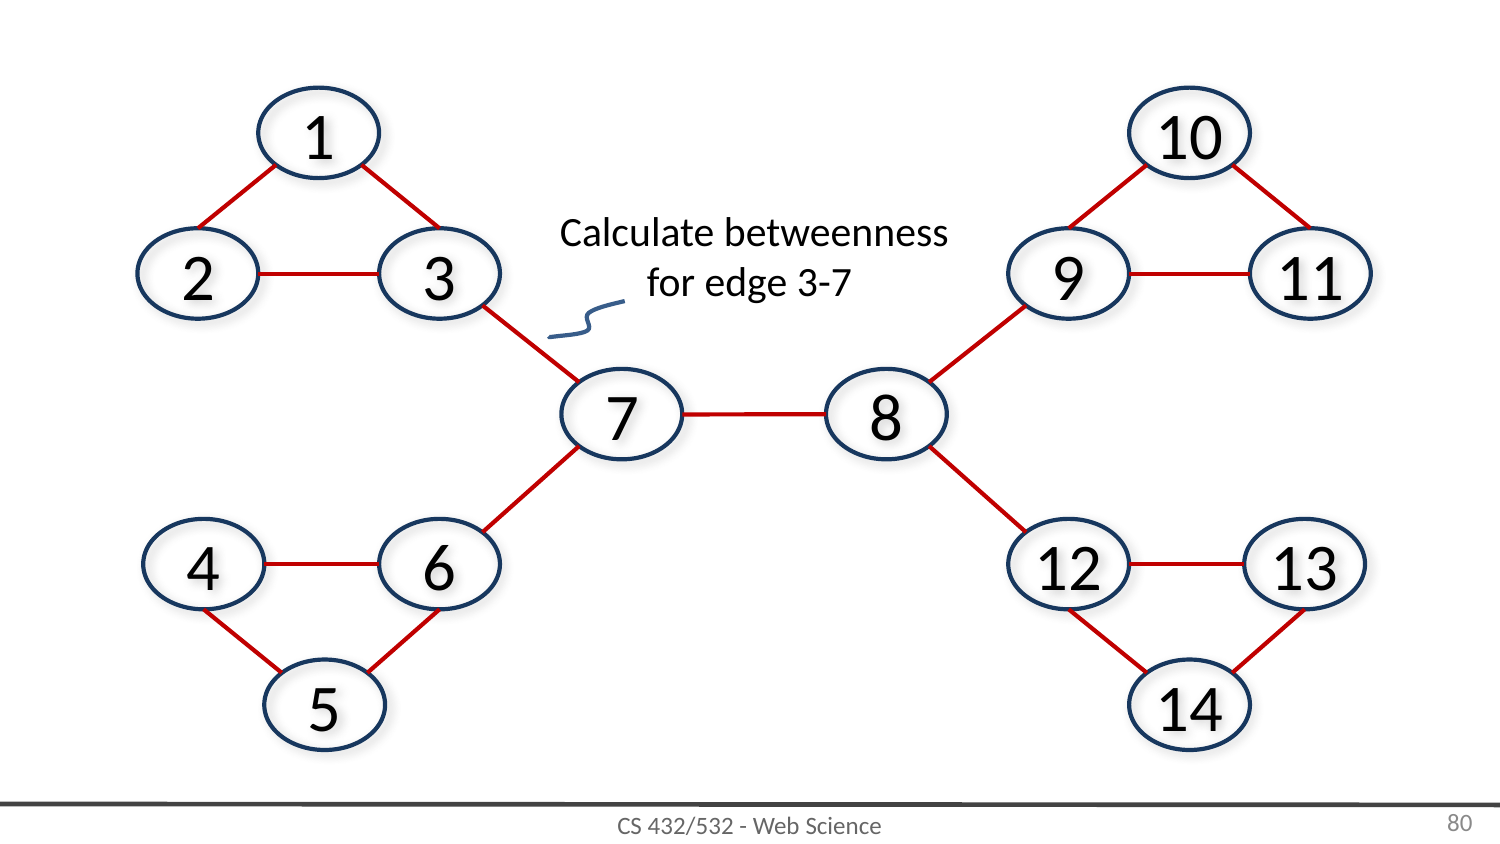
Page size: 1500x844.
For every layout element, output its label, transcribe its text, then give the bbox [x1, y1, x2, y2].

text_box 5 [264, 659, 386, 751]
text_box 10 [1129, 87, 1250, 179]
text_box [367, 609, 440, 674]
text_box 3 [379, 228, 500, 319]
text_box 9 [1008, 228, 1130, 319]
text_box 8 [826, 368, 947, 460]
text_box 2 [137, 228, 259, 319]
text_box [1068, 164, 1148, 229]
text_box 1 [258, 87, 380, 179]
slide_number ‹#› [1137, 798, 1488, 844]
text_box 11 [1250, 228, 1371, 319]
text_box [584, 301, 625, 333]
text_box 6 [379, 518, 500, 610]
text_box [203, 609, 283, 674]
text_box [361, 164, 440, 229]
text_box Calculate betweenness for edge 3-7 [538, 197, 971, 284]
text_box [928, 445, 1027, 533]
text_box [1232, 164, 1311, 229]
text_box 7 [561, 368, 683, 460]
text_box 12 [1008, 518, 1129, 610]
text_box 14 [1129, 659, 1250, 751]
text_box 13 [1244, 518, 1366, 610]
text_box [1068, 609, 1148, 674]
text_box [482, 445, 580, 533]
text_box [482, 305, 580, 383]
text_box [928, 305, 1027, 383]
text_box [197, 164, 277, 229]
text_box 4 [143, 518, 265, 610]
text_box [1231, 609, 1305, 674]
